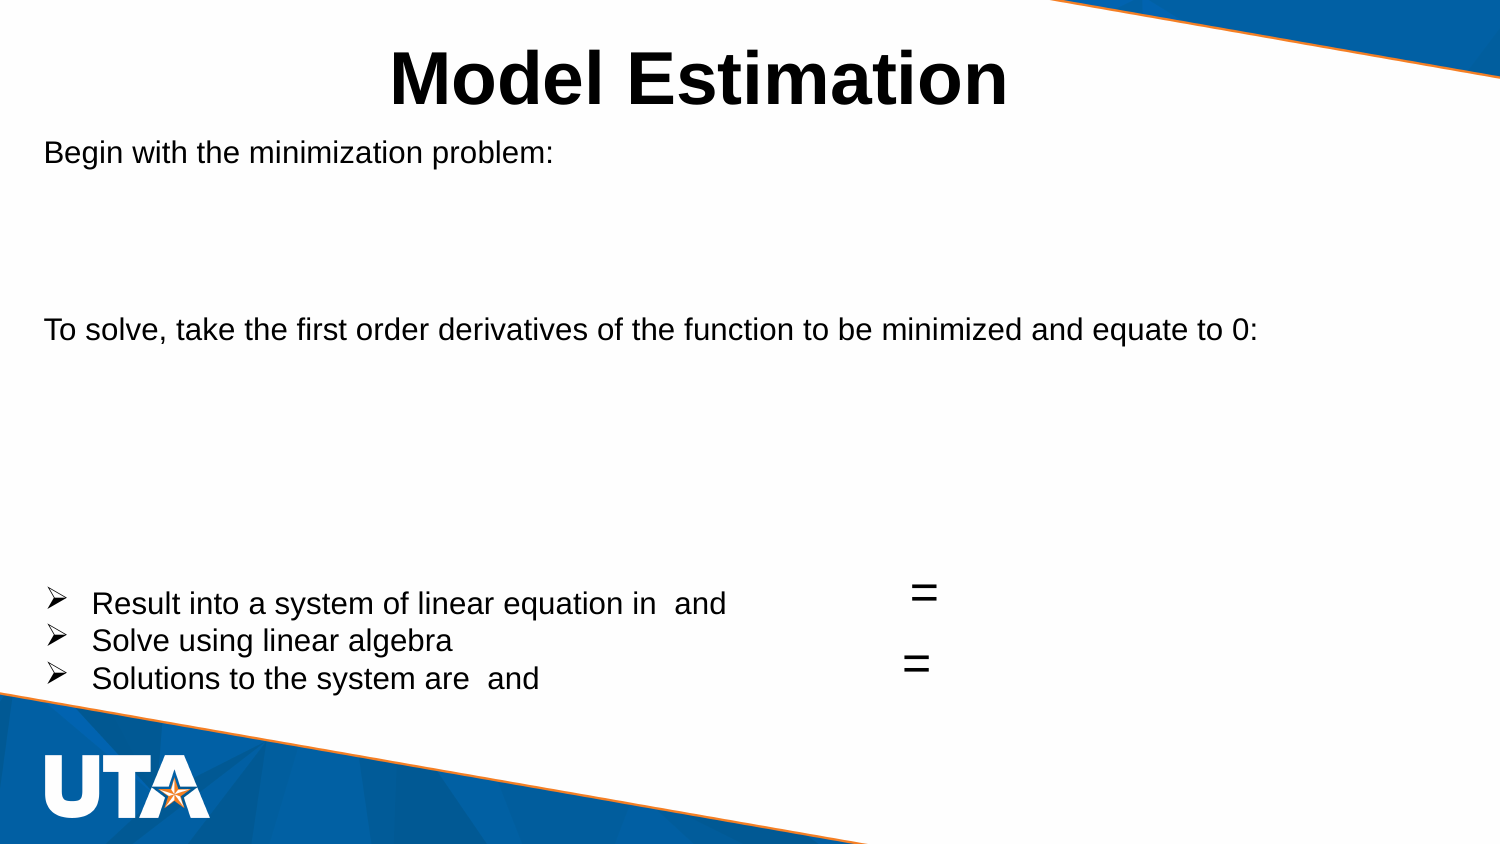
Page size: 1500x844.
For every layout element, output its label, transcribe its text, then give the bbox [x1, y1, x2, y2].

text_box Model Estimation [56, 21, 1343, 127]
picture [0, 0, 1500, 844]
